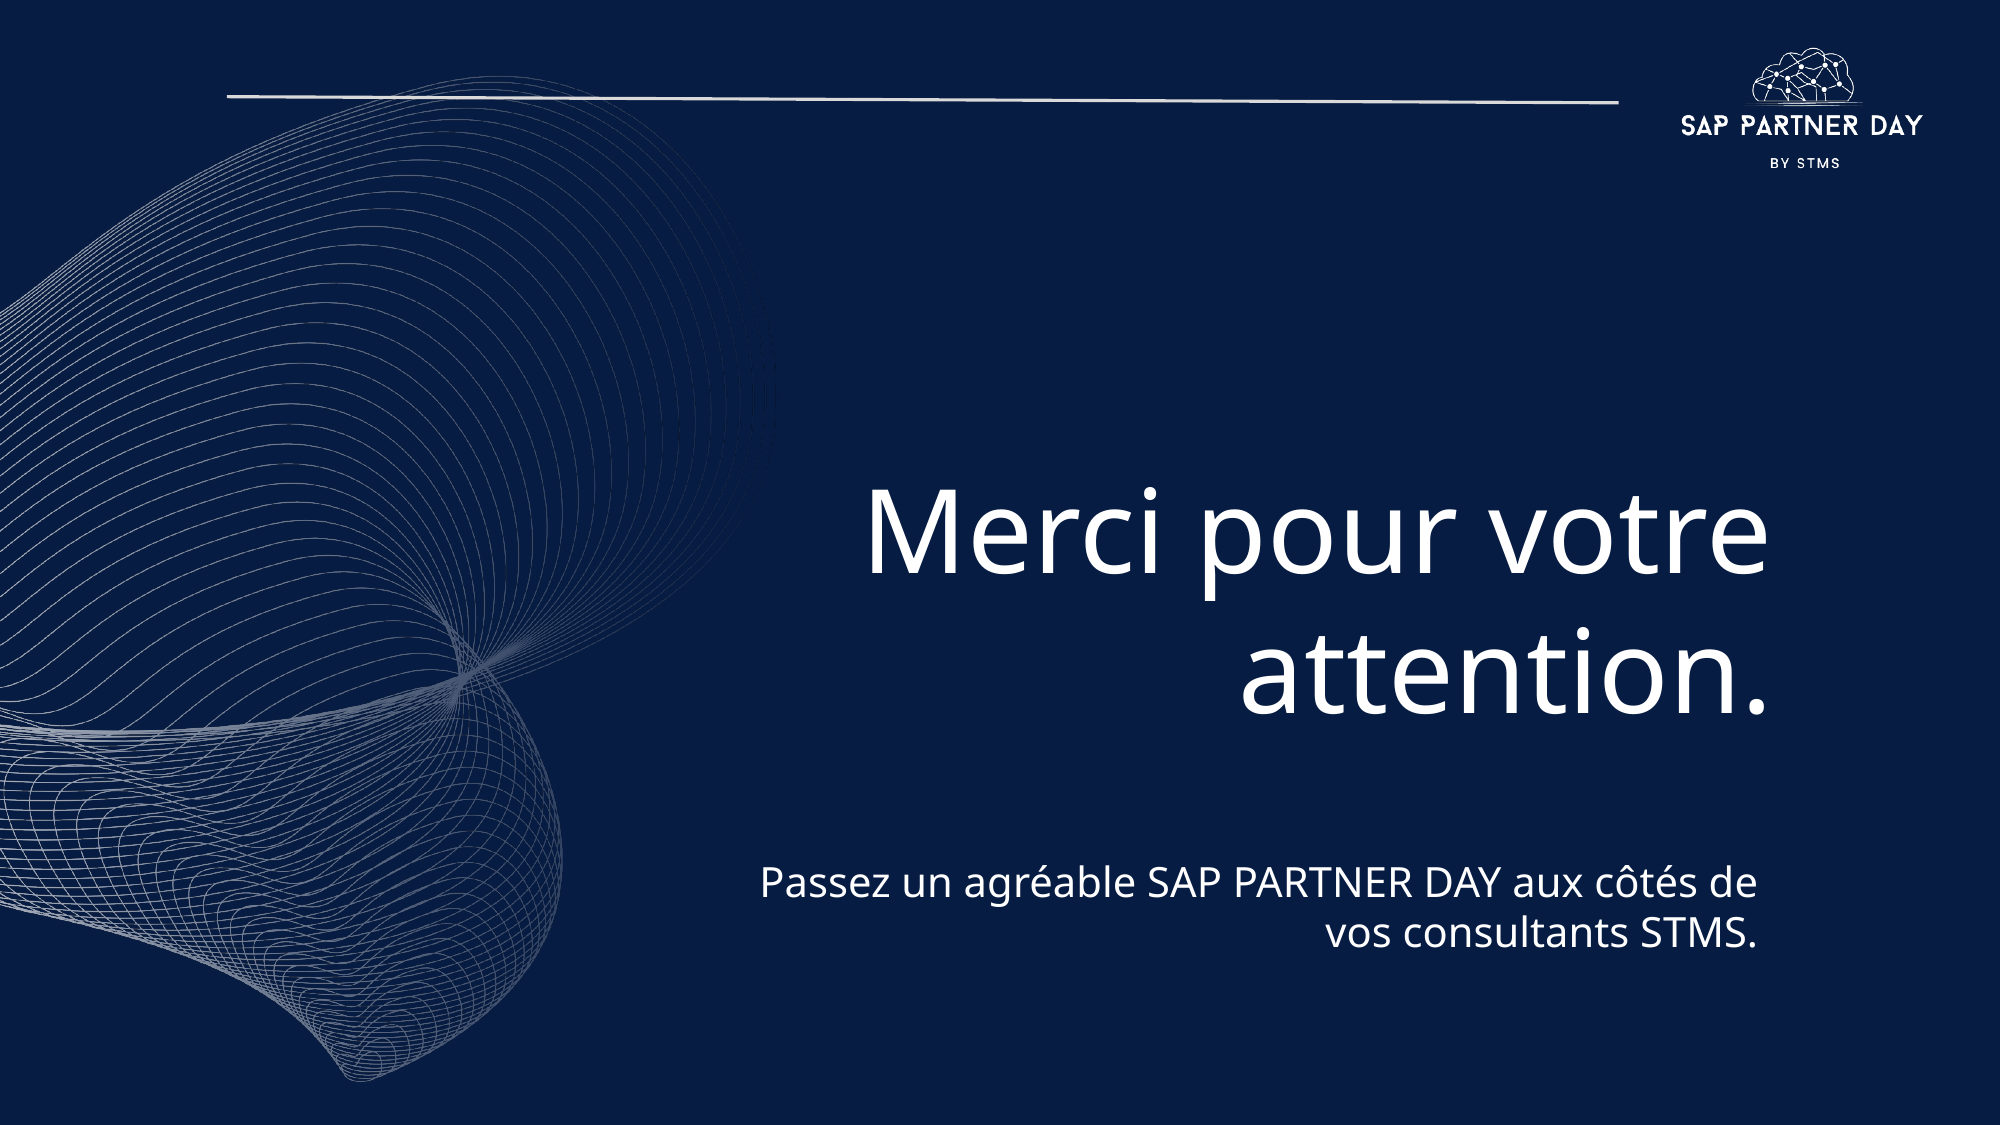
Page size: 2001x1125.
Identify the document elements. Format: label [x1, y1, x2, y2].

picture [1649, 37, 1960, 180]
picture [0, 72, 782, 1082]
picture [767, 870, 778, 882]
